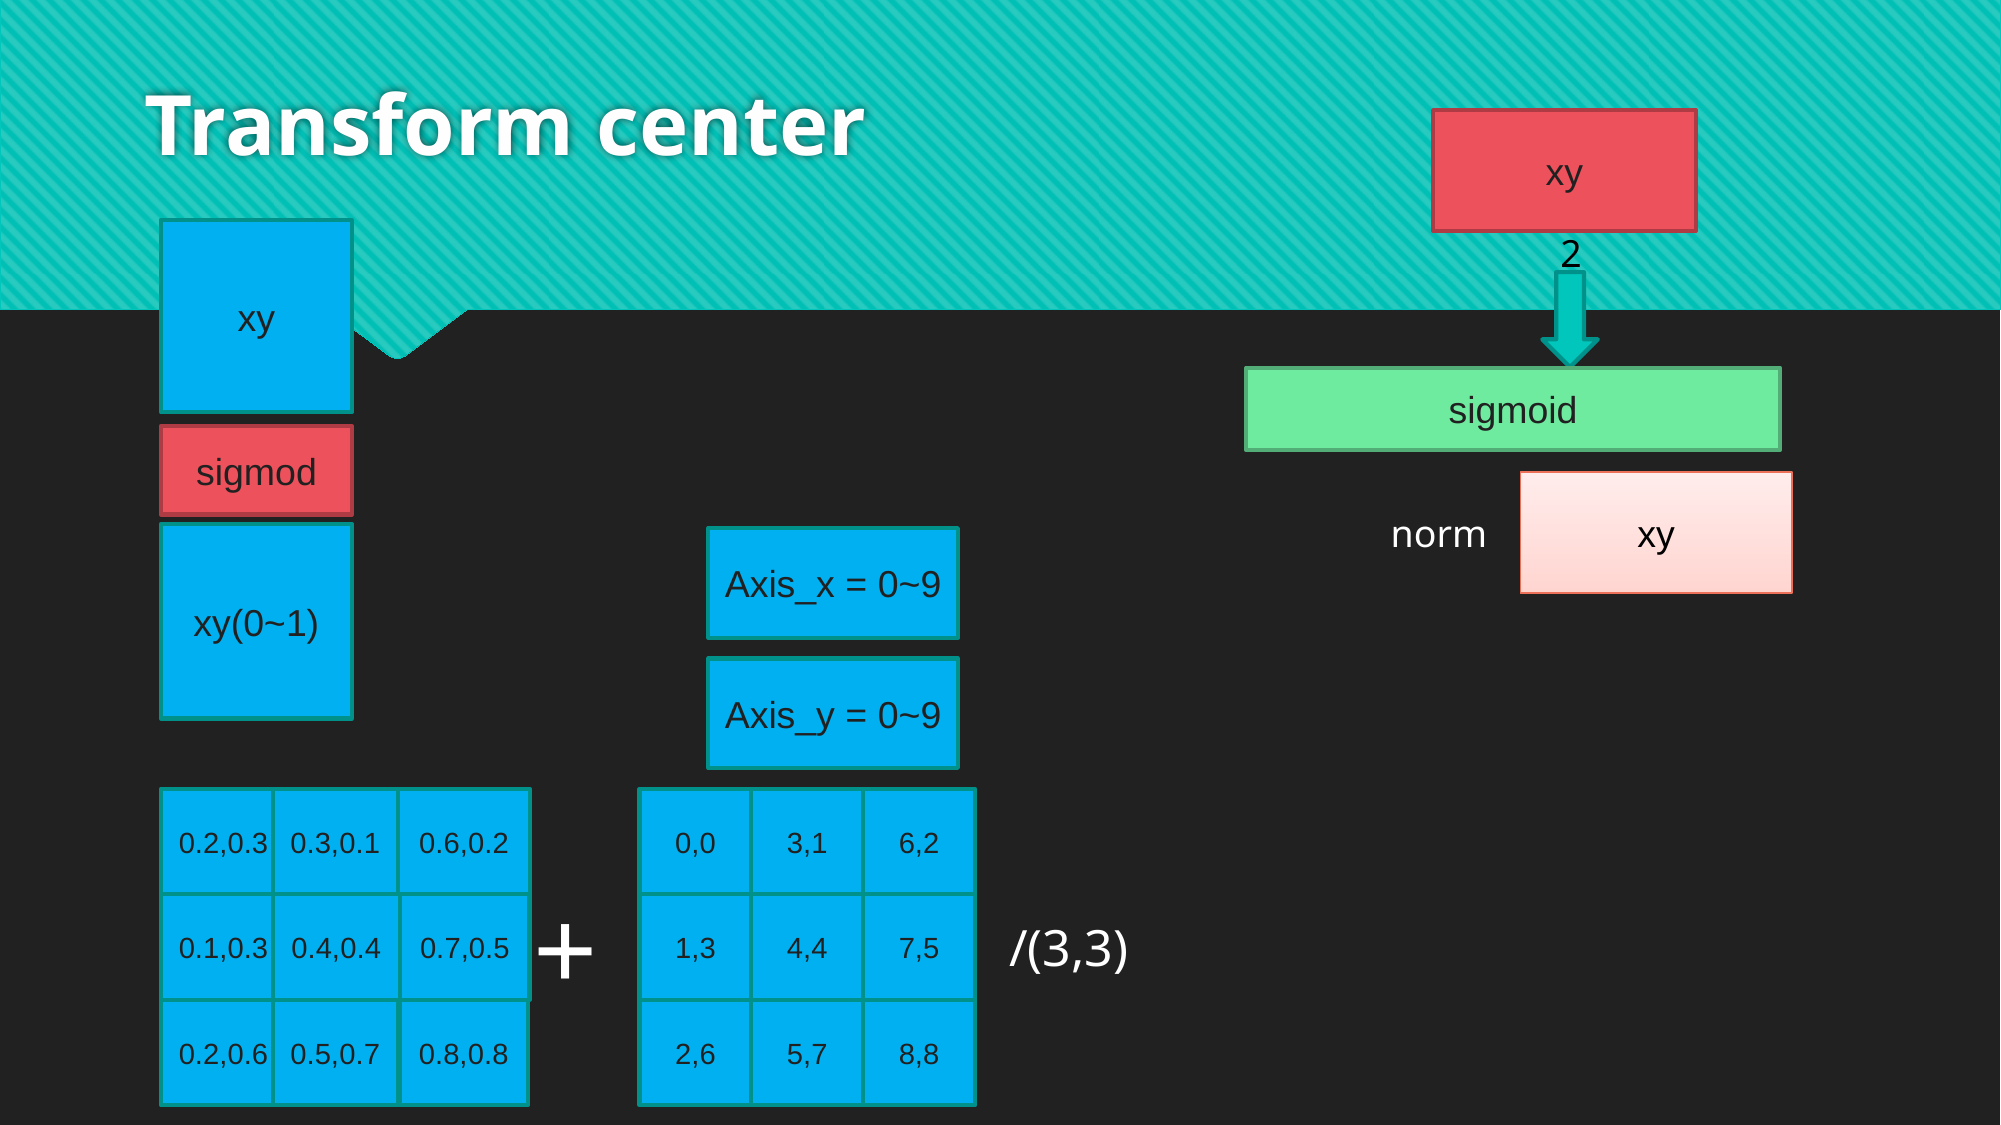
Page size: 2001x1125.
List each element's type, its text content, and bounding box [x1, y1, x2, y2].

text_box 0.3,0.1 [271, 787, 396, 892]
text_box 0.7,0.5 [398, 892, 518, 998]
text_box 0.5,0.7 [271, 998, 398, 1107]
text_box 0,0 [637, 787, 749, 892]
text_box 2,6 [637, 998, 749, 1107]
text_box xy [1520, 471, 1793, 594]
text_box 7,5 [861, 892, 977, 998]
picture [1, 0, 2000, 358]
text_box norm [1375, 502, 1502, 563]
text_box 6,2 [861, 787, 977, 892]
text_box Transform center [137, 59, 1863, 179]
text_box sigmod [159, 424, 354, 517]
text_box Axis_x = 0~9 [706, 526, 960, 640]
text_box 1,3 [637, 892, 749, 998]
text_box 8,8 [861, 998, 977, 1107]
text_box 0.1,0.3 [159, 892, 271, 998]
text_box 0.8,0.8 [398, 998, 530, 1107]
text_box xy [1431, 108, 1698, 233]
text_box 3,1 [749, 787, 861, 892]
text_box 4,4 [749, 892, 861, 998]
text_box xy(0~1) [159, 522, 354, 721]
text_box [1540, 270, 1600, 366]
text_box sigmoid [1244, 366, 1782, 452]
text_box /(3,3) [994, 909, 1266, 984]
text_box 0.2,0.3 [159, 787, 271, 892]
text_box xy [159, 218, 354, 414]
text_box 2 [1545, 222, 1597, 283]
text_box 5,7 [749, 998, 861, 1107]
text_box + [518, 871, 600, 1021]
text_box 0.4,0.4 [271, 892, 398, 998]
text_box Axis_y = 0~9 [706, 656, 960, 770]
text_box 0.6,0.2 [396, 787, 532, 896]
text_box 0.2,0.6 [159, 998, 271, 1107]
